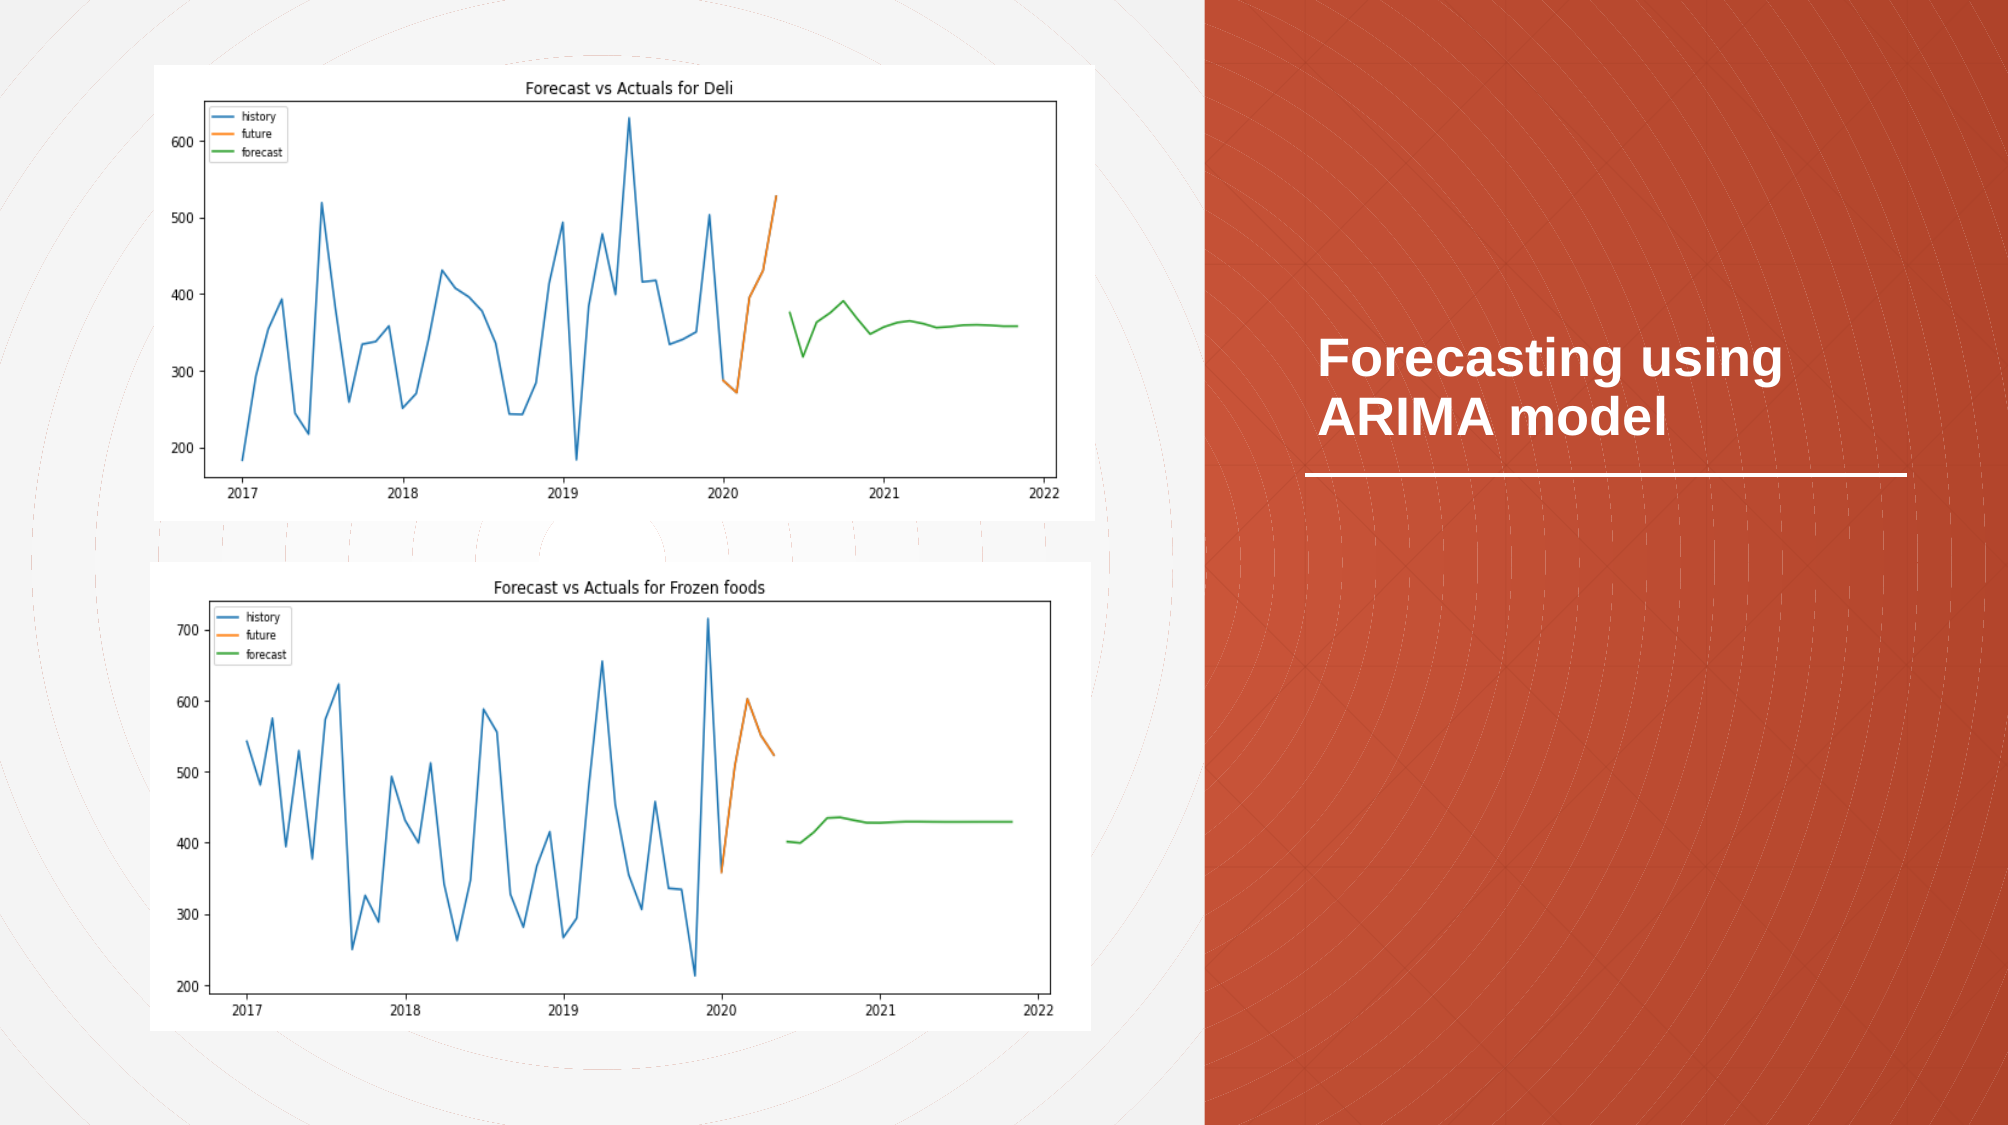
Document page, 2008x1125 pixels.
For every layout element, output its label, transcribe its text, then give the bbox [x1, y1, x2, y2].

picture [150, 562, 1092, 1031]
title Forecasting using ARIMA model [1302, 94, 1905, 455]
picture [154, 65, 1095, 521]
